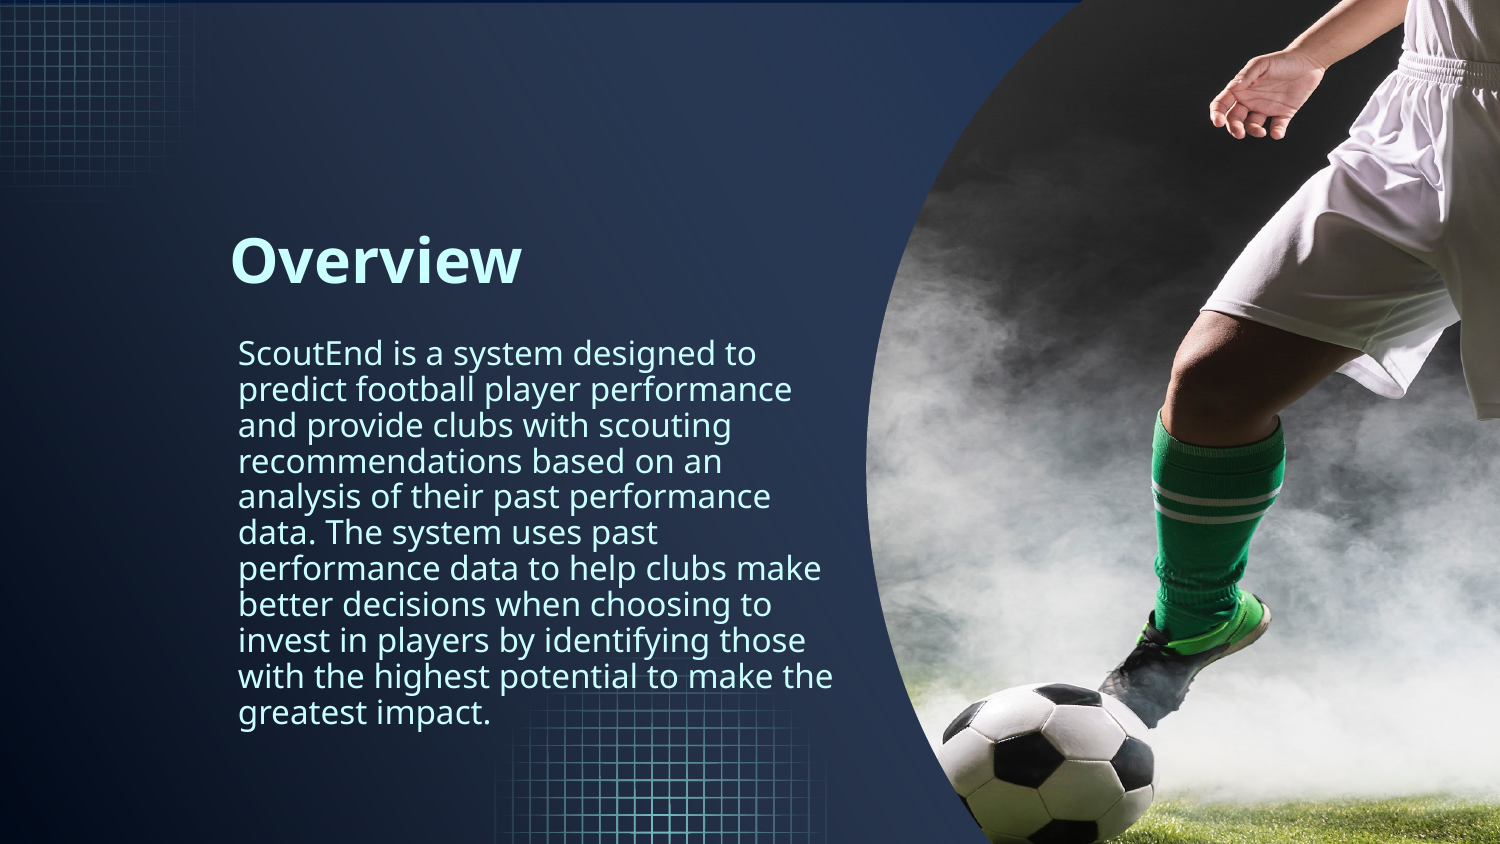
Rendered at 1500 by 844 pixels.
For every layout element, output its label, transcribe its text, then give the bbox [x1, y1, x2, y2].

picture [0, 0, 1500, 844]
subtitle ScoutEnd is a system designed to predict football player performance and provide clubs with scouting recommendations based on an analysis of their past performance data. The system uses past performance data to help clubs make better decisions when choosing to invest in players by identifying those with the highest potential to make the greatest impact. [185, 321, 865, 796]
title Overview [214, 159, 865, 311]
